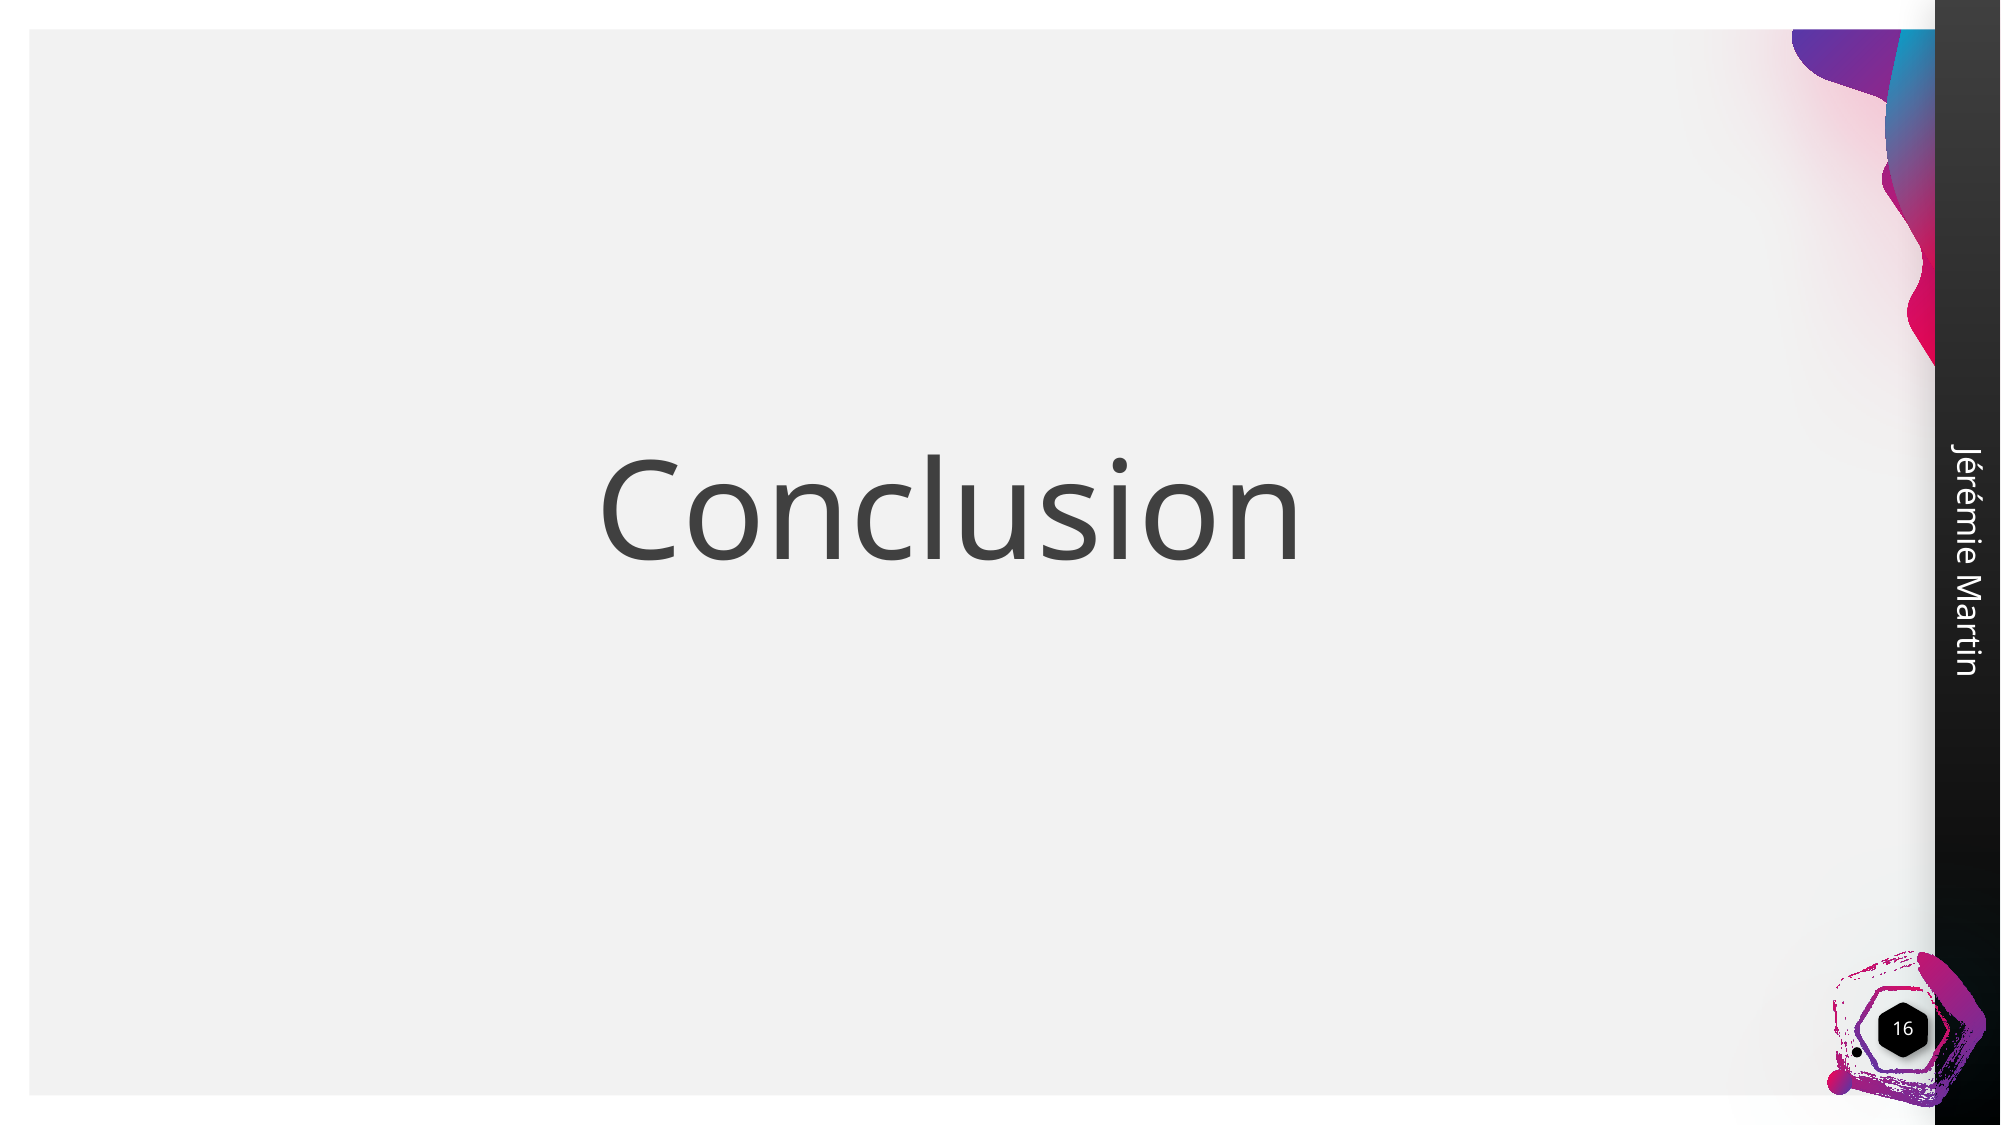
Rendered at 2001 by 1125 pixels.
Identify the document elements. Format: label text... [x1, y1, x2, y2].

title Conclusion [595, 441, 1383, 622]
slide_number 16 [1872, 1001, 1934, 1057]
